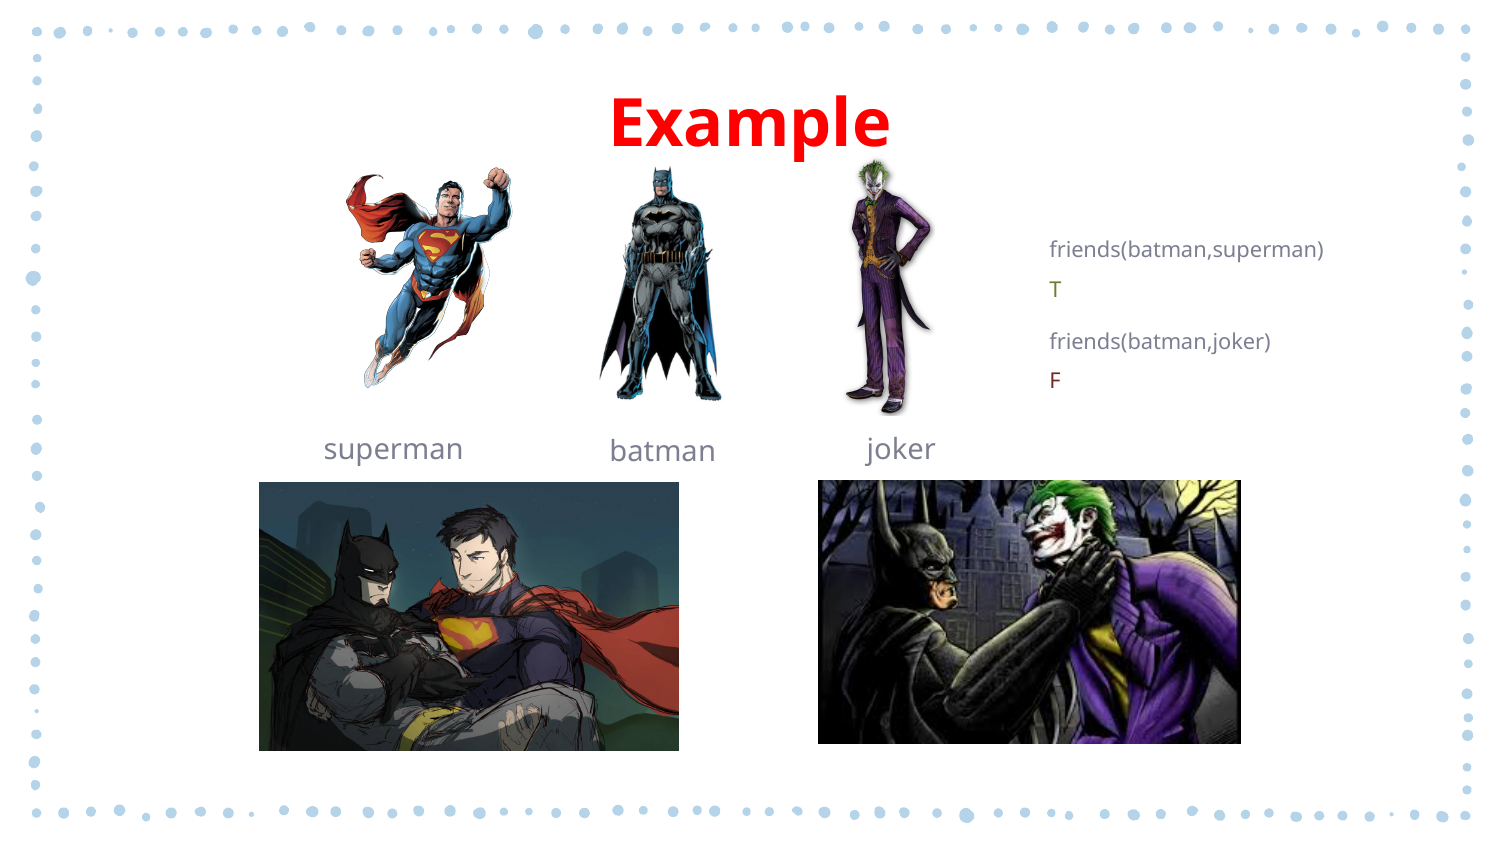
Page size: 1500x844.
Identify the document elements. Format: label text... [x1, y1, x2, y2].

picture [258, 481, 679, 751]
picture [818, 480, 1241, 744]
title Example [146, 33, 1354, 175]
text_box joker [836, 413, 967, 479]
picture [341, 158, 518, 393]
text_box batman [579, 414, 742, 481]
picture [590, 158, 736, 407]
text_box superman [293, 413, 496, 480]
picture [827, 155, 935, 417]
text_box friends(batman,superman) T friends(batman,joker) F [1019, 223, 1368, 374]
